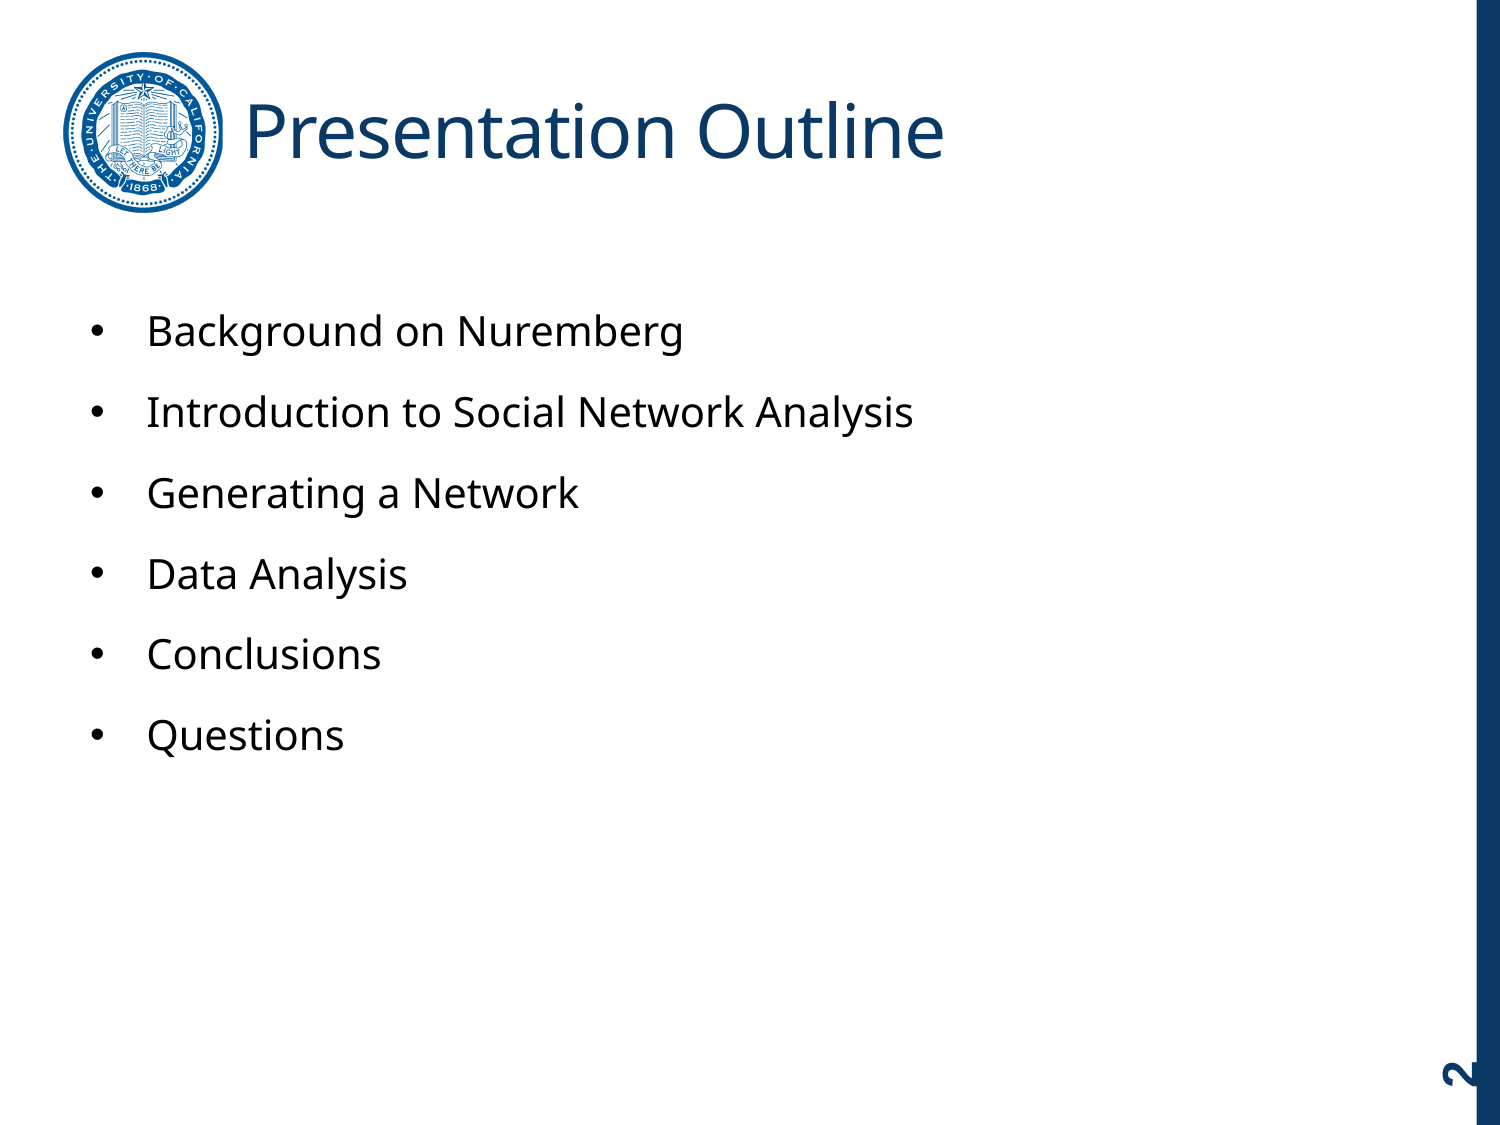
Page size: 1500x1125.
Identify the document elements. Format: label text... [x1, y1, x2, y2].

title Presentation Outline [228, 47, 1484, 181]
list Background on Nuremberg Introduction to Social Network Analysis Generating a Network Data Analysis Conclusions Questions [75, 287, 1325, 1005]
slide_number 2 [1427, 887, 1488, 1104]
